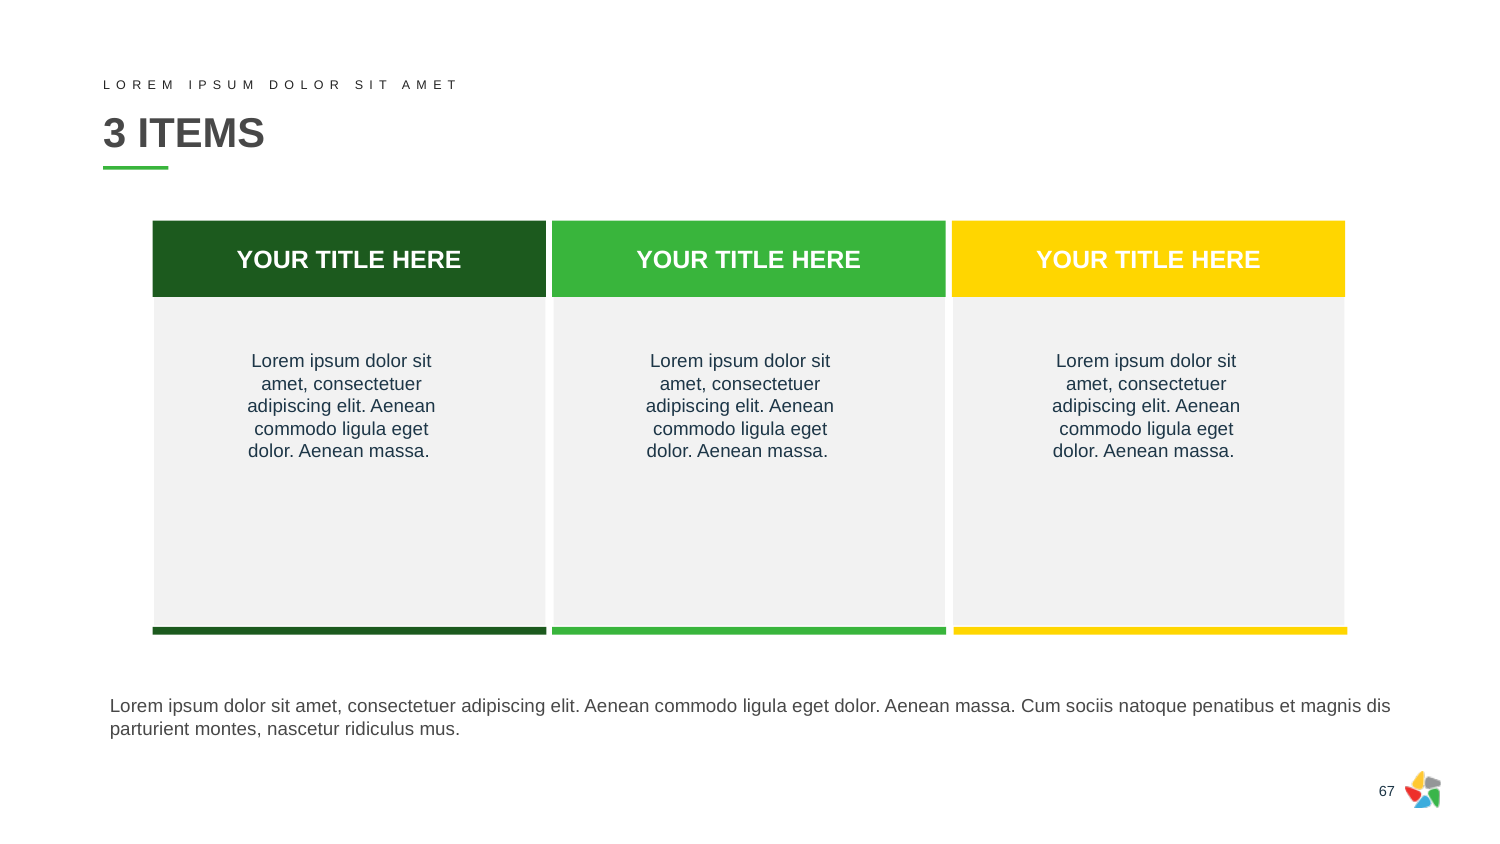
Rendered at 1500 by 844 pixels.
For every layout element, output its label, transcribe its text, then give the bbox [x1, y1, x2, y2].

text_box Lorem ipsum dolor sit amet, consectetuer adipiscing elit. Aenean commodo ligula eget dolor. Aenean massa. [227, 341, 456, 469]
title 3 ITEMS [103, 103, 1397, 158]
text_box YOUR TITLE HERE [552, 220, 946, 297]
text_box [953, 297, 1345, 626]
text_box [552, 626, 947, 635]
text_box [152, 626, 547, 635]
text_box [953, 626, 1348, 635]
text_box YOUR TITLE HERE [951, 220, 1346, 297]
text_box YOUR TITLE HERE [152, 220, 546, 297]
text_box Lorem ipsum dolor sit amet, consectetuer adipiscing elit. Aenean commodo ligula eget dolor. Aenean massa. Cum sociis natoque penatibus et magnis dis parturient montes, nascetur ridiculus mus. [95, 686, 1406, 747]
text_box [553, 297, 945, 626]
text_box [154, 297, 546, 626]
text_box Lorem ipsum dolor sit amet, consectetuer adipiscing elit. Aenean commodo ligula eget dolor. Aenean massa. [1035, 341, 1257, 469]
text_box Lorem ipsum dolor sit amet, consectetuer adipiscing elit. Aenean commodo ligula eget dolor. Aenean massa. [625, 341, 855, 469]
text_box LOREM IPSUM DOLOR SIT AMET [103, 77, 1179, 93]
